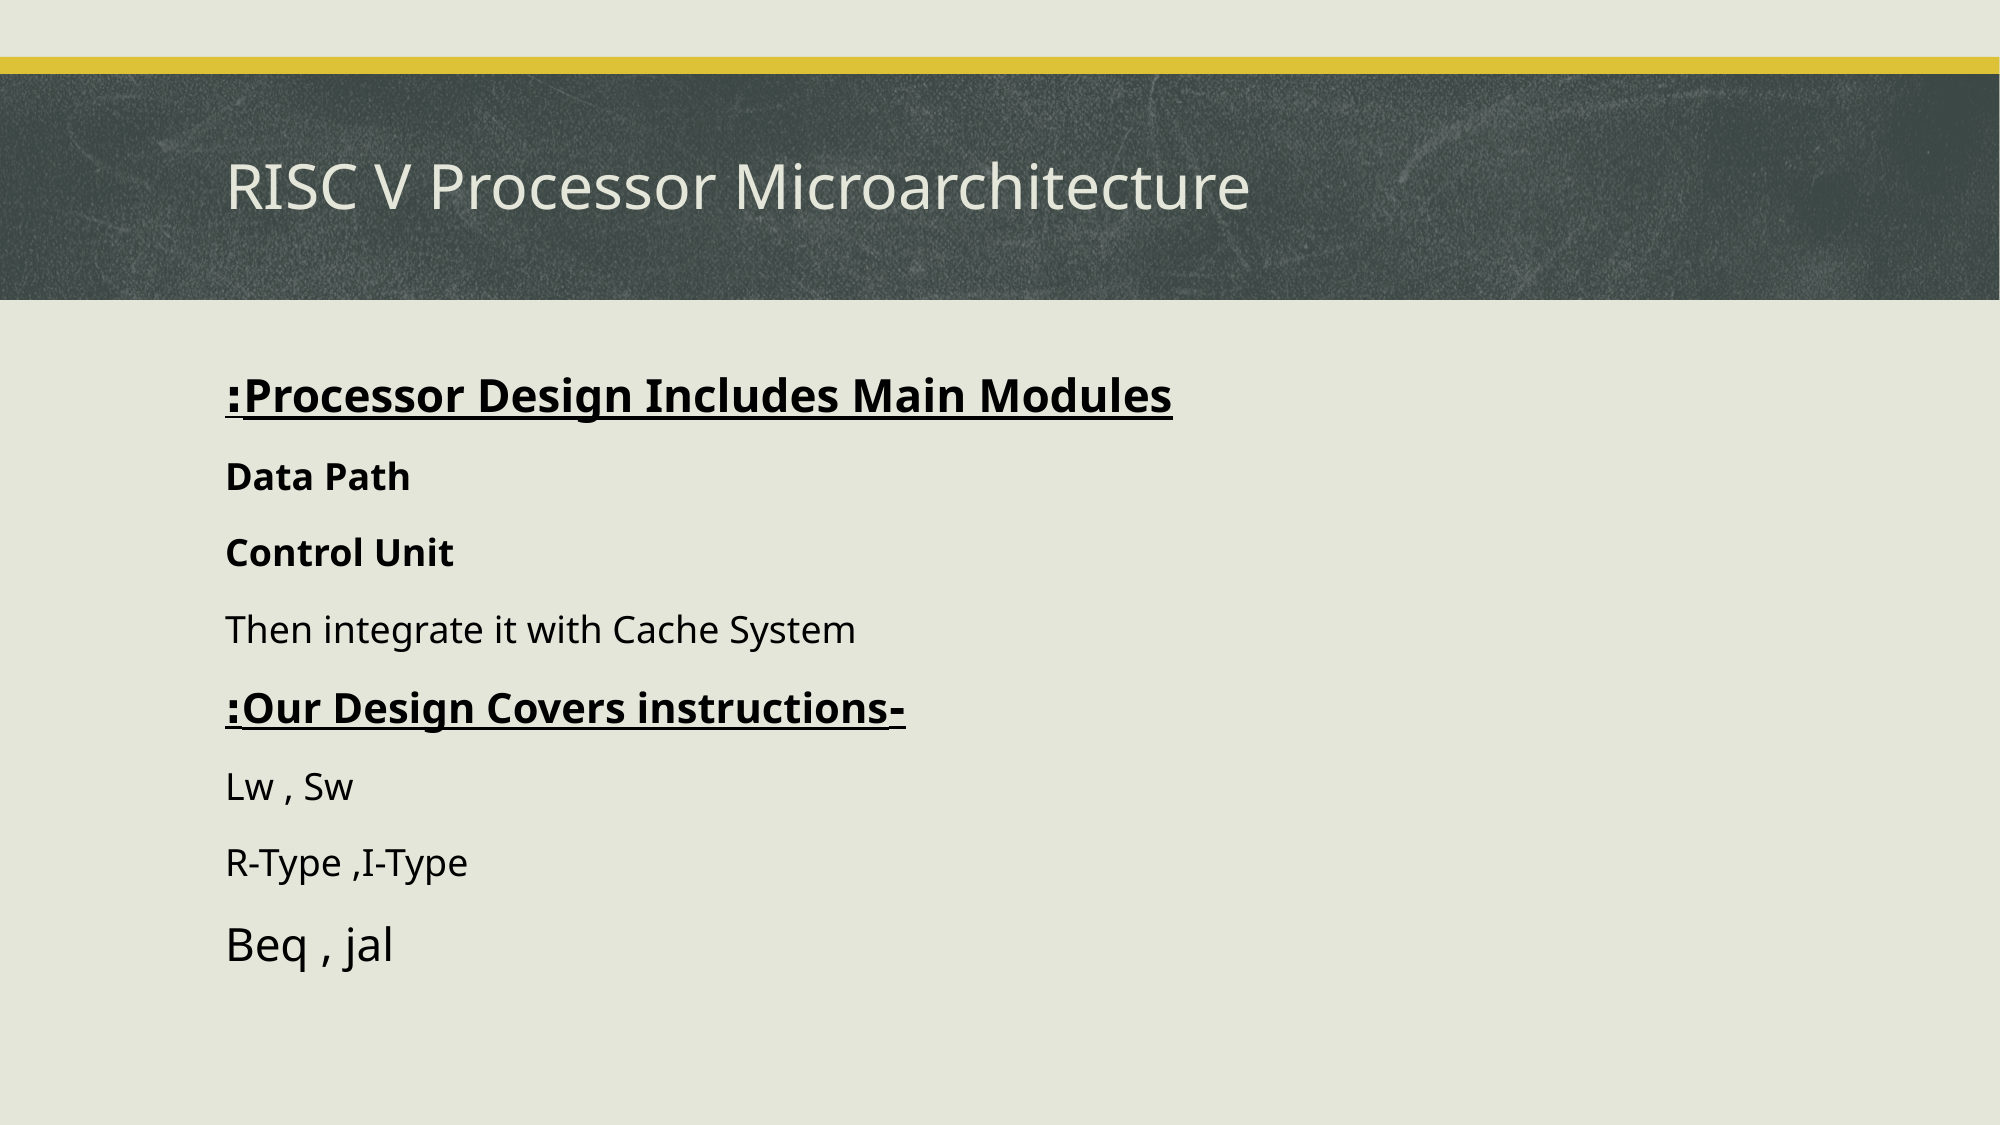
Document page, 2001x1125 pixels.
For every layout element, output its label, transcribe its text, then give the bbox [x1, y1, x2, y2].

title RISC V Processor Microarchitecture [210, 76, 1790, 300]
list Processor Design Includes Main Modules: Data Path Control Unit Then integrate it with Cache System -Our Design Covers instructions: Lw , Sw R-Type ,I-Type Beq , jal [210, 359, 1790, 1014]
picture [0, 74, 2000, 300]
